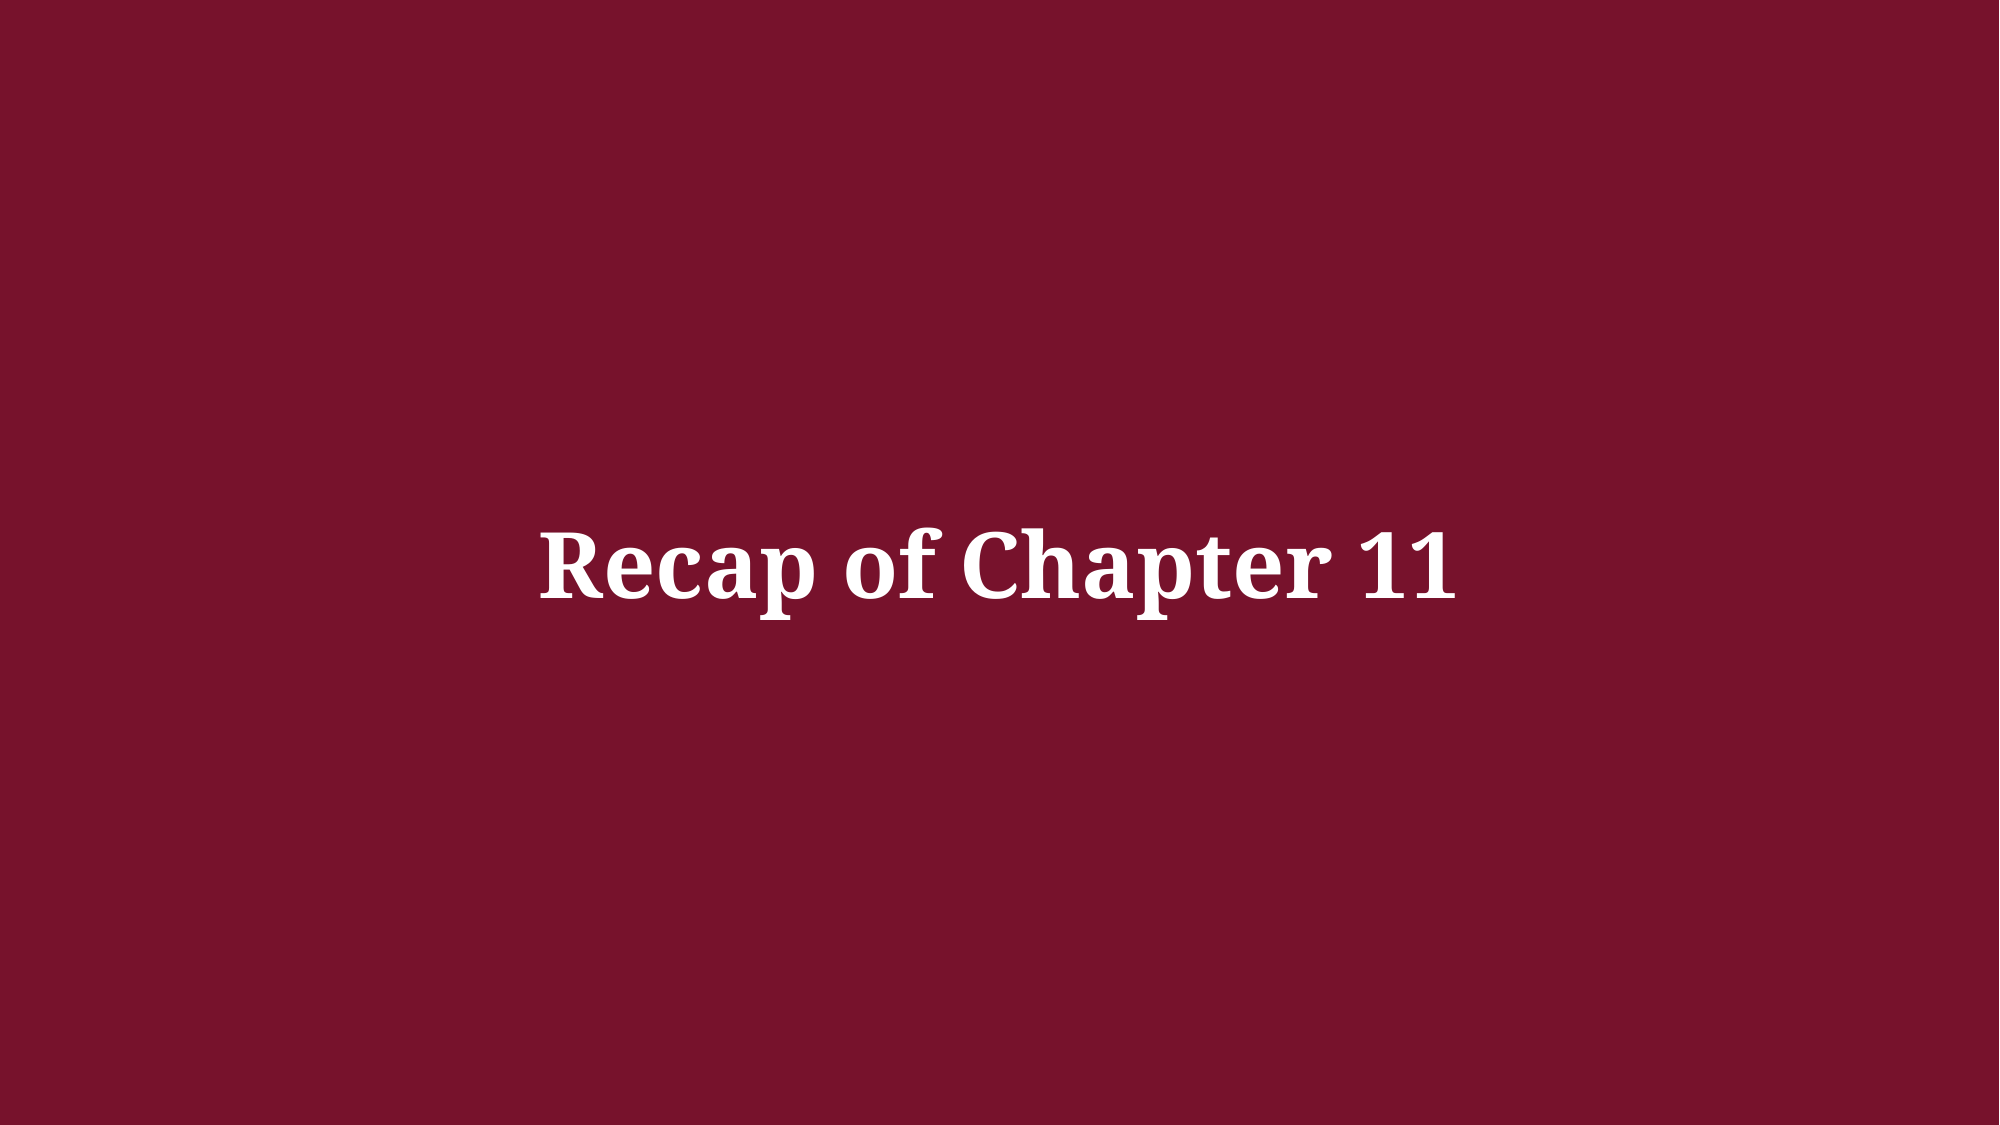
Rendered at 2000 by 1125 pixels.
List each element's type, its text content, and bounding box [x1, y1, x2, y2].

text_box Recap of Chapter 11 [0, 499, 2000, 624]
